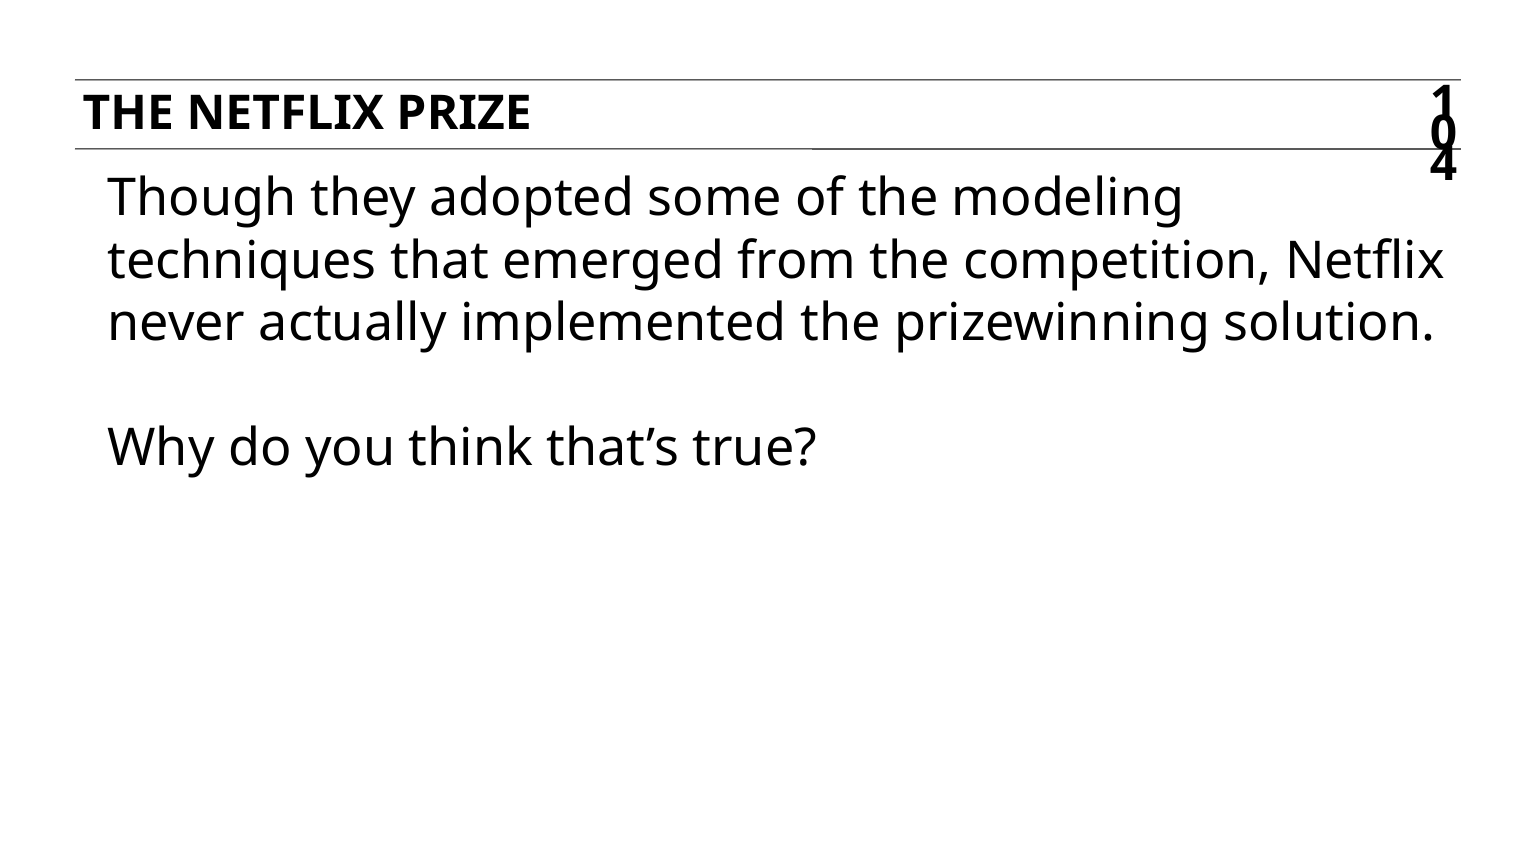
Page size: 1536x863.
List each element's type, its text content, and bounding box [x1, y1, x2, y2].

text_box Though they adopted some of the modeling techniques that emerged from the competition, Netflix never actually implemented the prizewinning solution. Why do you think that’s true? [92, 156, 1468, 484]
slide_number 104 [1419, 86, 1461, 138]
list The netflix prize [67, 81, 1118, 132]
